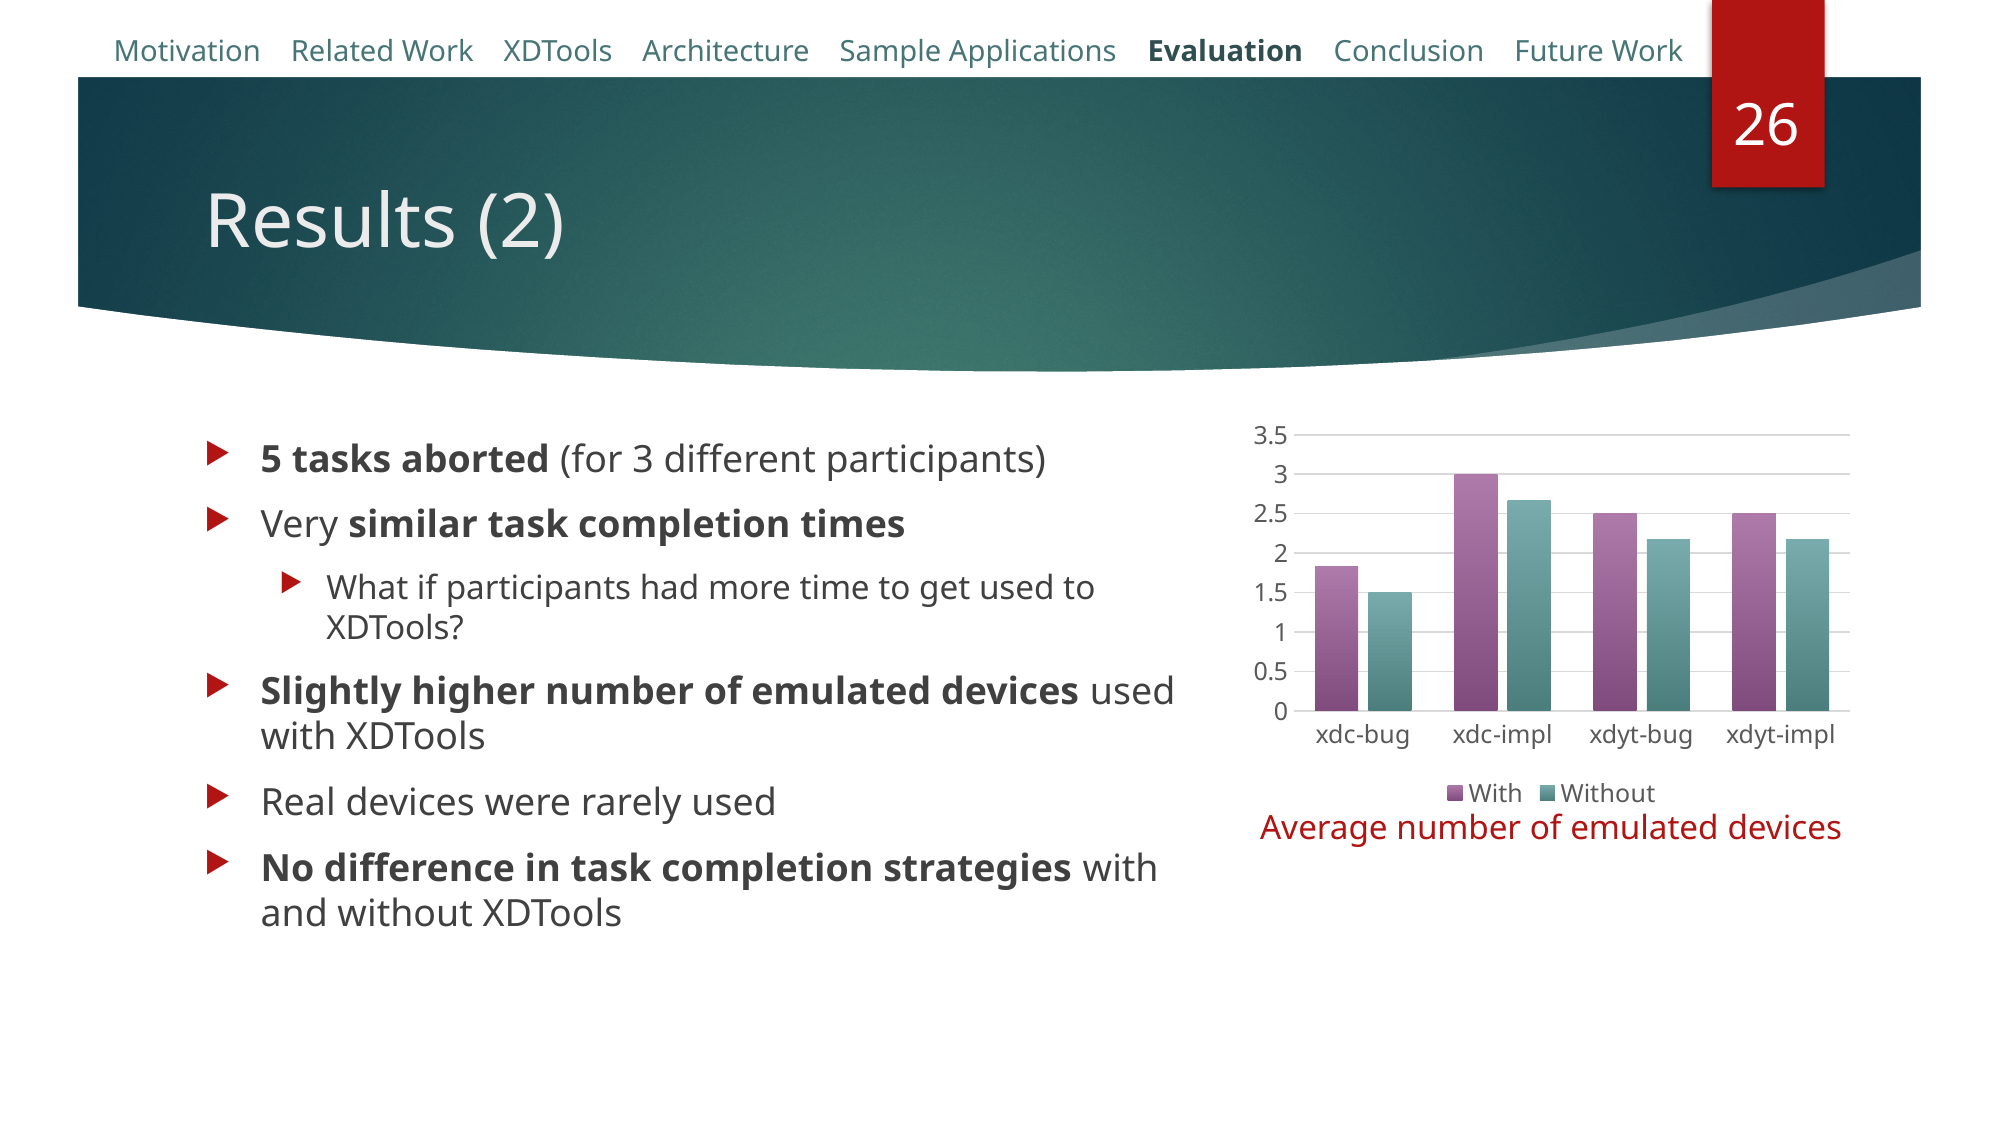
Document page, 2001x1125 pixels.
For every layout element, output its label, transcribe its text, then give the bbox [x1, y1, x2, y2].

list 5 tasks aborted (for 3 different participants) Very similar task completion times What if participants had more time to get used to XDTools? Slightly higher number of emulated devices used with XDTools Real devices were rarely used No difference in task completion strategies with and without XDTools [189, 427, 1223, 988]
chart [1240, 409, 1864, 817]
text_box Motivation Related Work XDTools Architecture Sample Applications Evaluation Conclusion Future Work [99, 25, 1699, 76]
text_box Average number of emulated devices [1245, 825, 1858, 854]
slide_number 26 [1698, 48, 1836, 175]
title Results (2) [189, 159, 1638, 276]
